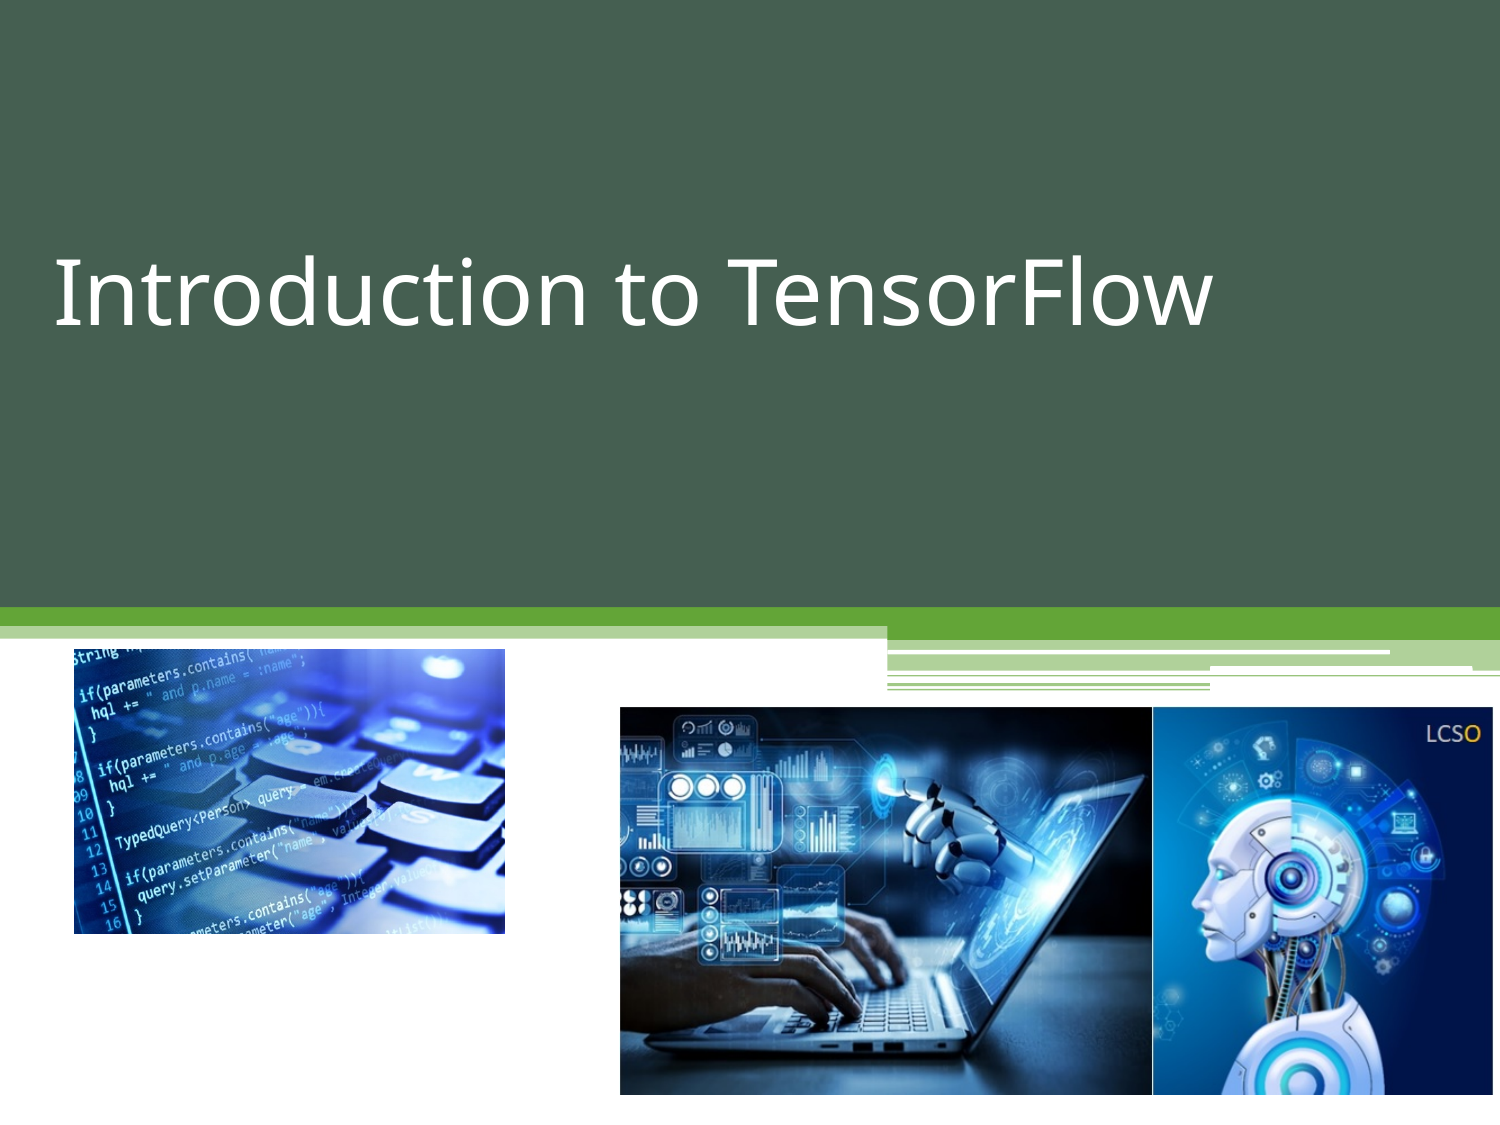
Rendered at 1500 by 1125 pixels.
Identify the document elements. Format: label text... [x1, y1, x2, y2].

title Introduction to TensorFlow [38, 159, 1458, 572]
picture [619, 706, 1494, 1095]
picture [74, 649, 505, 934]
